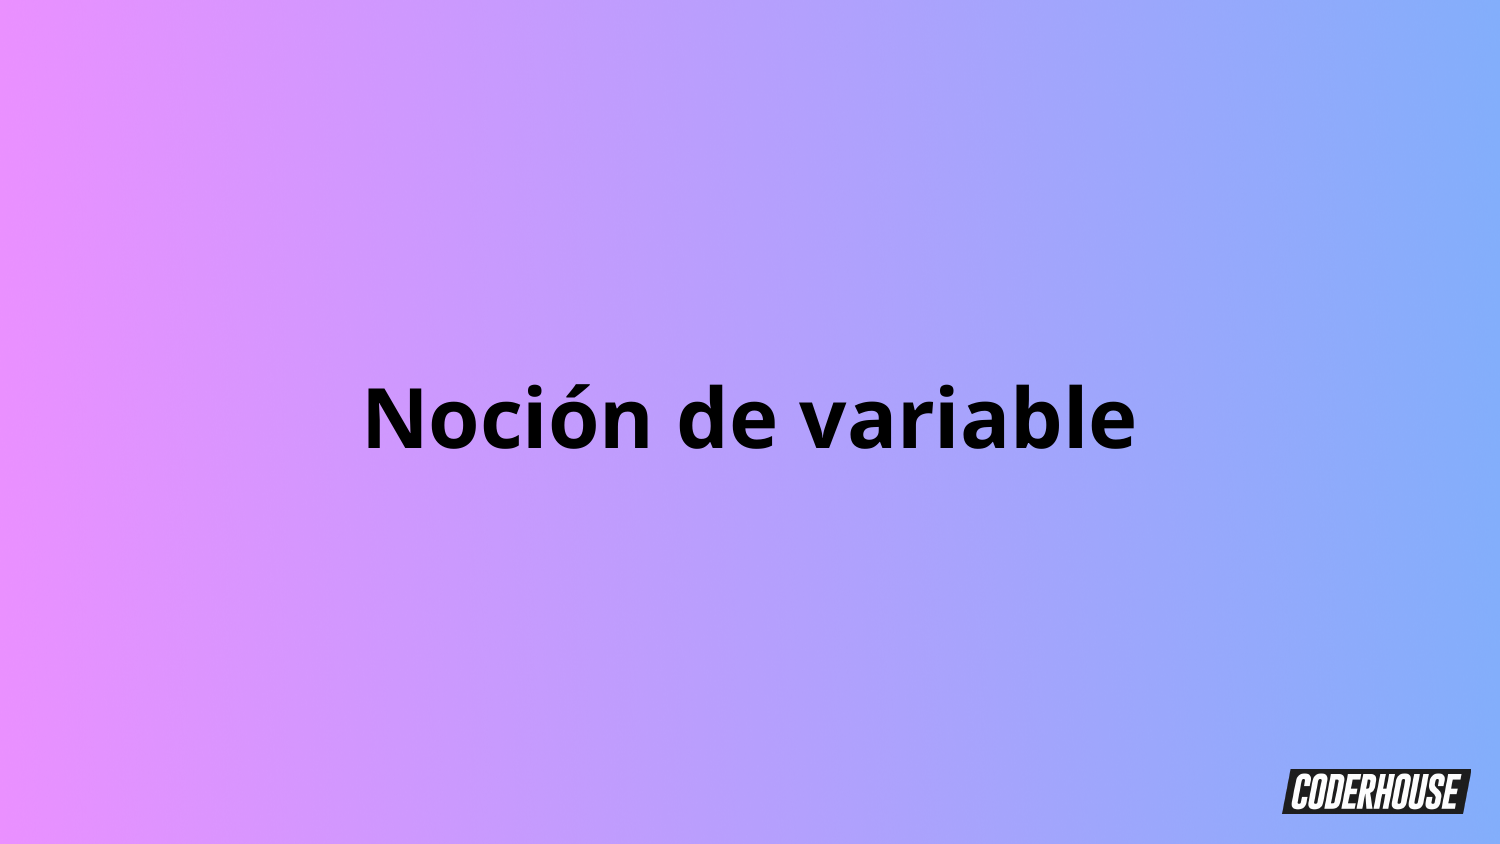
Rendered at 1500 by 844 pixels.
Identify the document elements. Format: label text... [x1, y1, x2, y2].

picture [0, 0, 1500, 844]
text_box Noción de variable [239, 361, 1261, 572]
